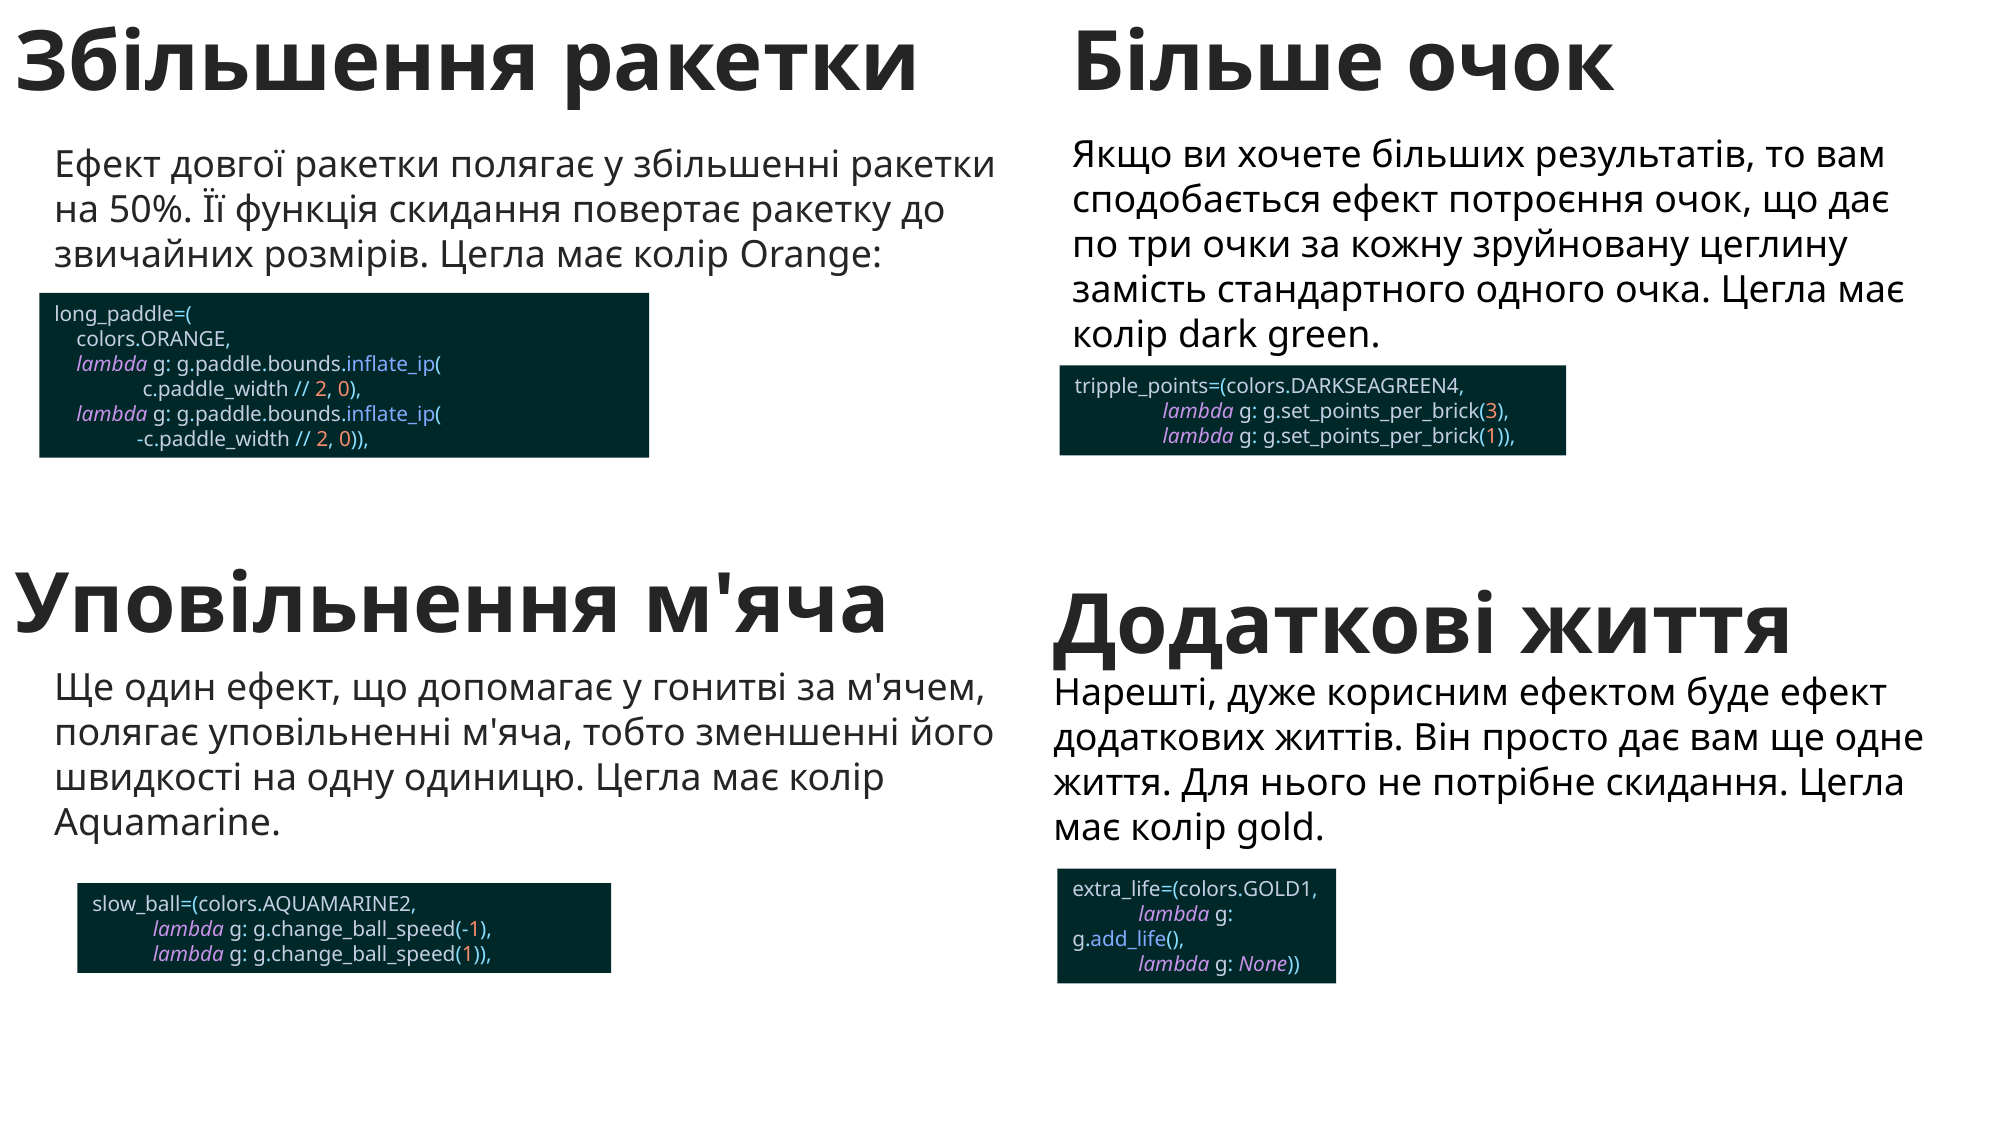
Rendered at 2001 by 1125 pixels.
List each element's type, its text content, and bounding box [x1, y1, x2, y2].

text_box Додаткові життя [1038, 562, 2000, 878]
text_box Ефект довгої ракетки полягає у збільшенні ракетки на 50%. Її функція скидання повертає ракетку до звичайних розмірів. Цегла має колір Orange: [39, 132, 1058, 373]
text_box extra_life=(colors.GOLD1, lambda g: g.add_life(), lambda g: None)) [1057, 868, 1337, 984]
text_box Ще один ефект, що допомагає у гонитві за м'ячем, полягає уповільненні м'яча, тобто зменшенні його швидкості на одну одиницю. Цегла має колір Aquamarine. [39, 655, 1057, 941]
text_box Більше очок [1057, 0, 2000, 315]
text_box slow_ball=(colors.AQUAMARINE2, lambda g: g.change_ball_speed(-1), lambda g: g.change_ball_speed(1)), [77, 883, 612, 973]
text_box Уповільнення м'яча [0, 541, 1018, 857]
text_box long_paddle=( colors.ORANGE, lambda g: g.paddle.bounds.inflate_ip( c.paddle_width // 2, 0), lambda g: g.paddle.bounds.inflate_ip( -c.paddle_width // 2, 0)), [39, 292, 650, 458]
text_box Якщо ви хочете більших результатів, то вам сподобається ефект потроєння очок, що дає по три очки за кожну зруйновану цеглину замість стандартного одного очка. Цегла має колір dark green. [1057, 122, 1961, 363]
text_box tripple_points=(colors.DARKSEAGREEN4, lambda g: g.set_points_per_brick(3), lambda g: g.set_points_per_brick(1)), [1059, 365, 1567, 456]
text_box Збільшення ракетки [0, 0, 1000, 315]
